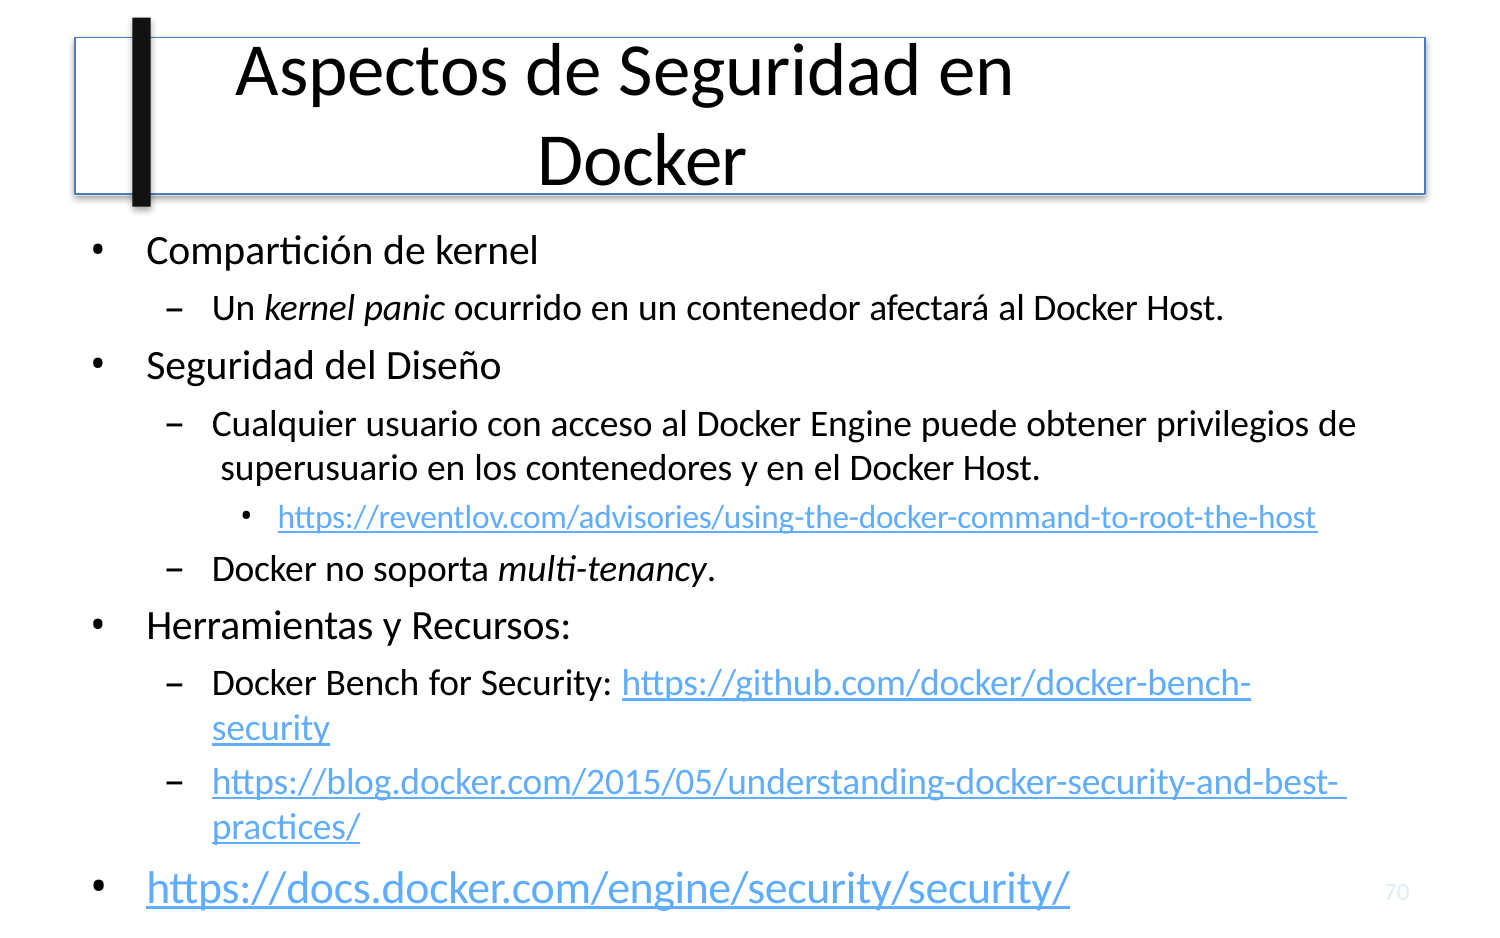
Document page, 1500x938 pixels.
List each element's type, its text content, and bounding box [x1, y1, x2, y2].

text_box Compartición de kernel Un kernel panic ocurrido en un contenedor afectará al Docker Host. Seguridad del Diseño Cualquier usuario con acceso al Docker Engine puede obtener privilegios de superusuario en los contenedores y en el Docker Host. https://reventlov.com/advisories/using-the-docker-command-to-root-the-host Docker no soporta multi-tenancy. Herramientas y Recursos: Docker Bench for Security: https://github.com/docker/docker-bench-security https://blog.docker.com/2015/05/understanding-docker-security-and-best- practices/ https://docs.docker.com/engine/security/security/ [87, 210, 1387, 913]
picture [66, 13, 1434, 210]
title Aspectos de Seguridad en Docker [233, 18, 1021, 201]
text_box 70 [1382, 872, 1412, 905]
